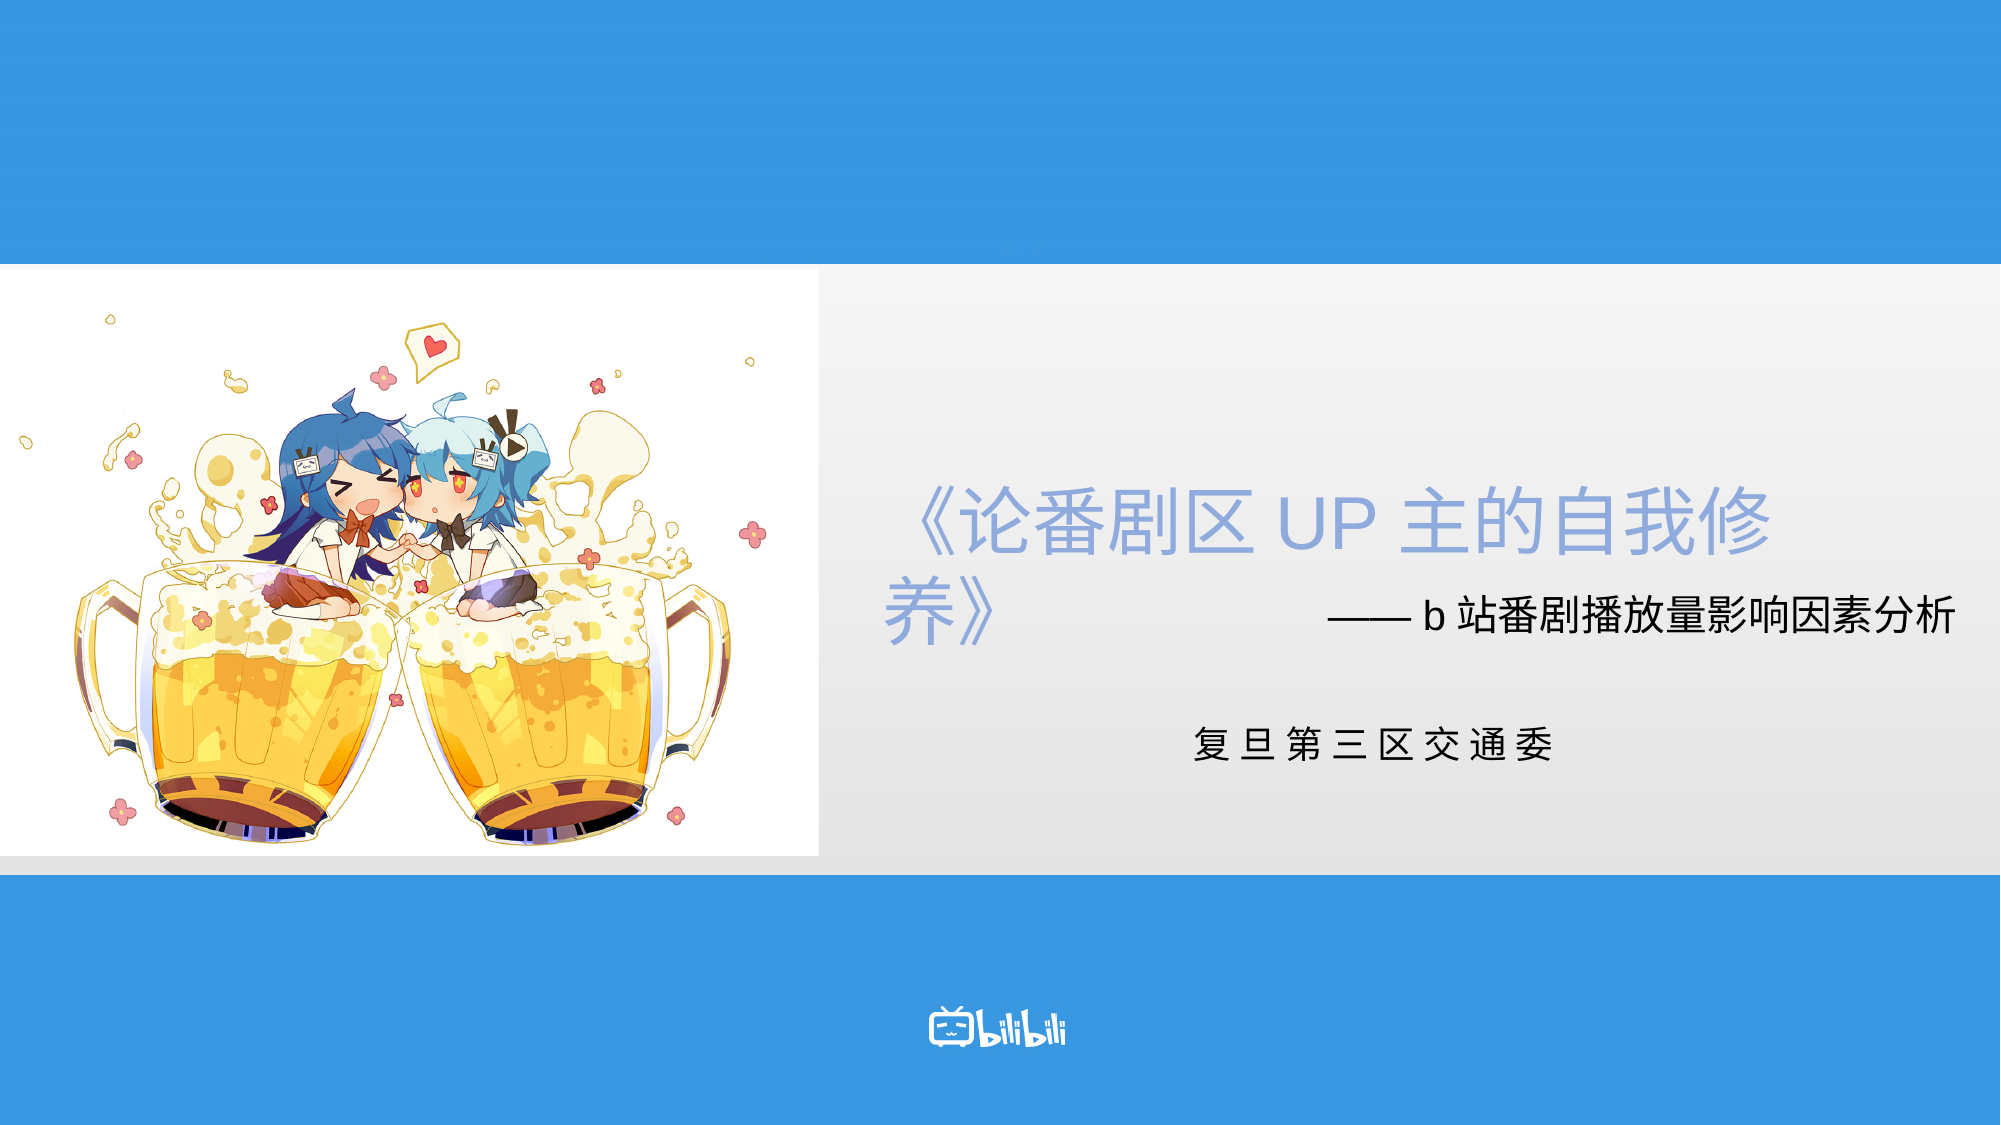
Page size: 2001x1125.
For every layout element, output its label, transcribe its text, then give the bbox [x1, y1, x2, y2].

text_box 复 旦 第 三 区 交 通 委 [1019, 713, 1735, 774]
picture [0, 269, 819, 856]
text_box 《论番剧区UP主的自我修养》 [867, 467, 1887, 663]
picture [0, 0, 2001, 264]
text_box —— b站番剧播放量影响因素分析 [1285, 581, 2000, 646]
picture [0, 875, 2000, 1125]
